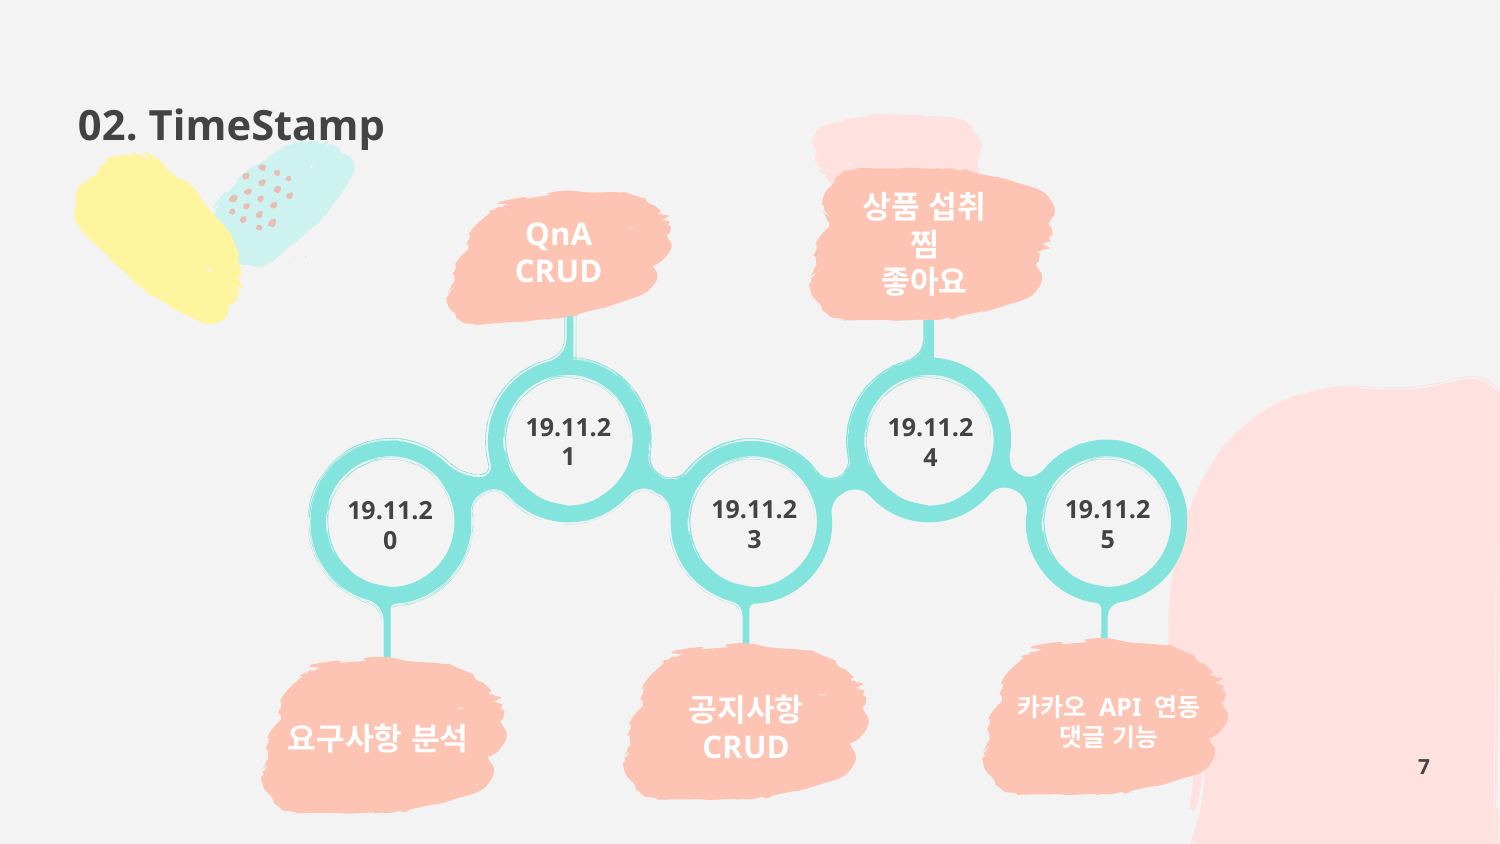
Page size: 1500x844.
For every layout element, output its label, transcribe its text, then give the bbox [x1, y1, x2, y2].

text_box 02. TimeStamp [63, 83, 487, 164]
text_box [778, 128, 1072, 352]
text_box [420, 181, 697, 333]
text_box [599, 626, 893, 821]
slide_number 7 [1379, 738, 1469, 804]
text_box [307, 252, 1189, 709]
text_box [962, 621, 1256, 816]
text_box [253, 640, 566, 835]
